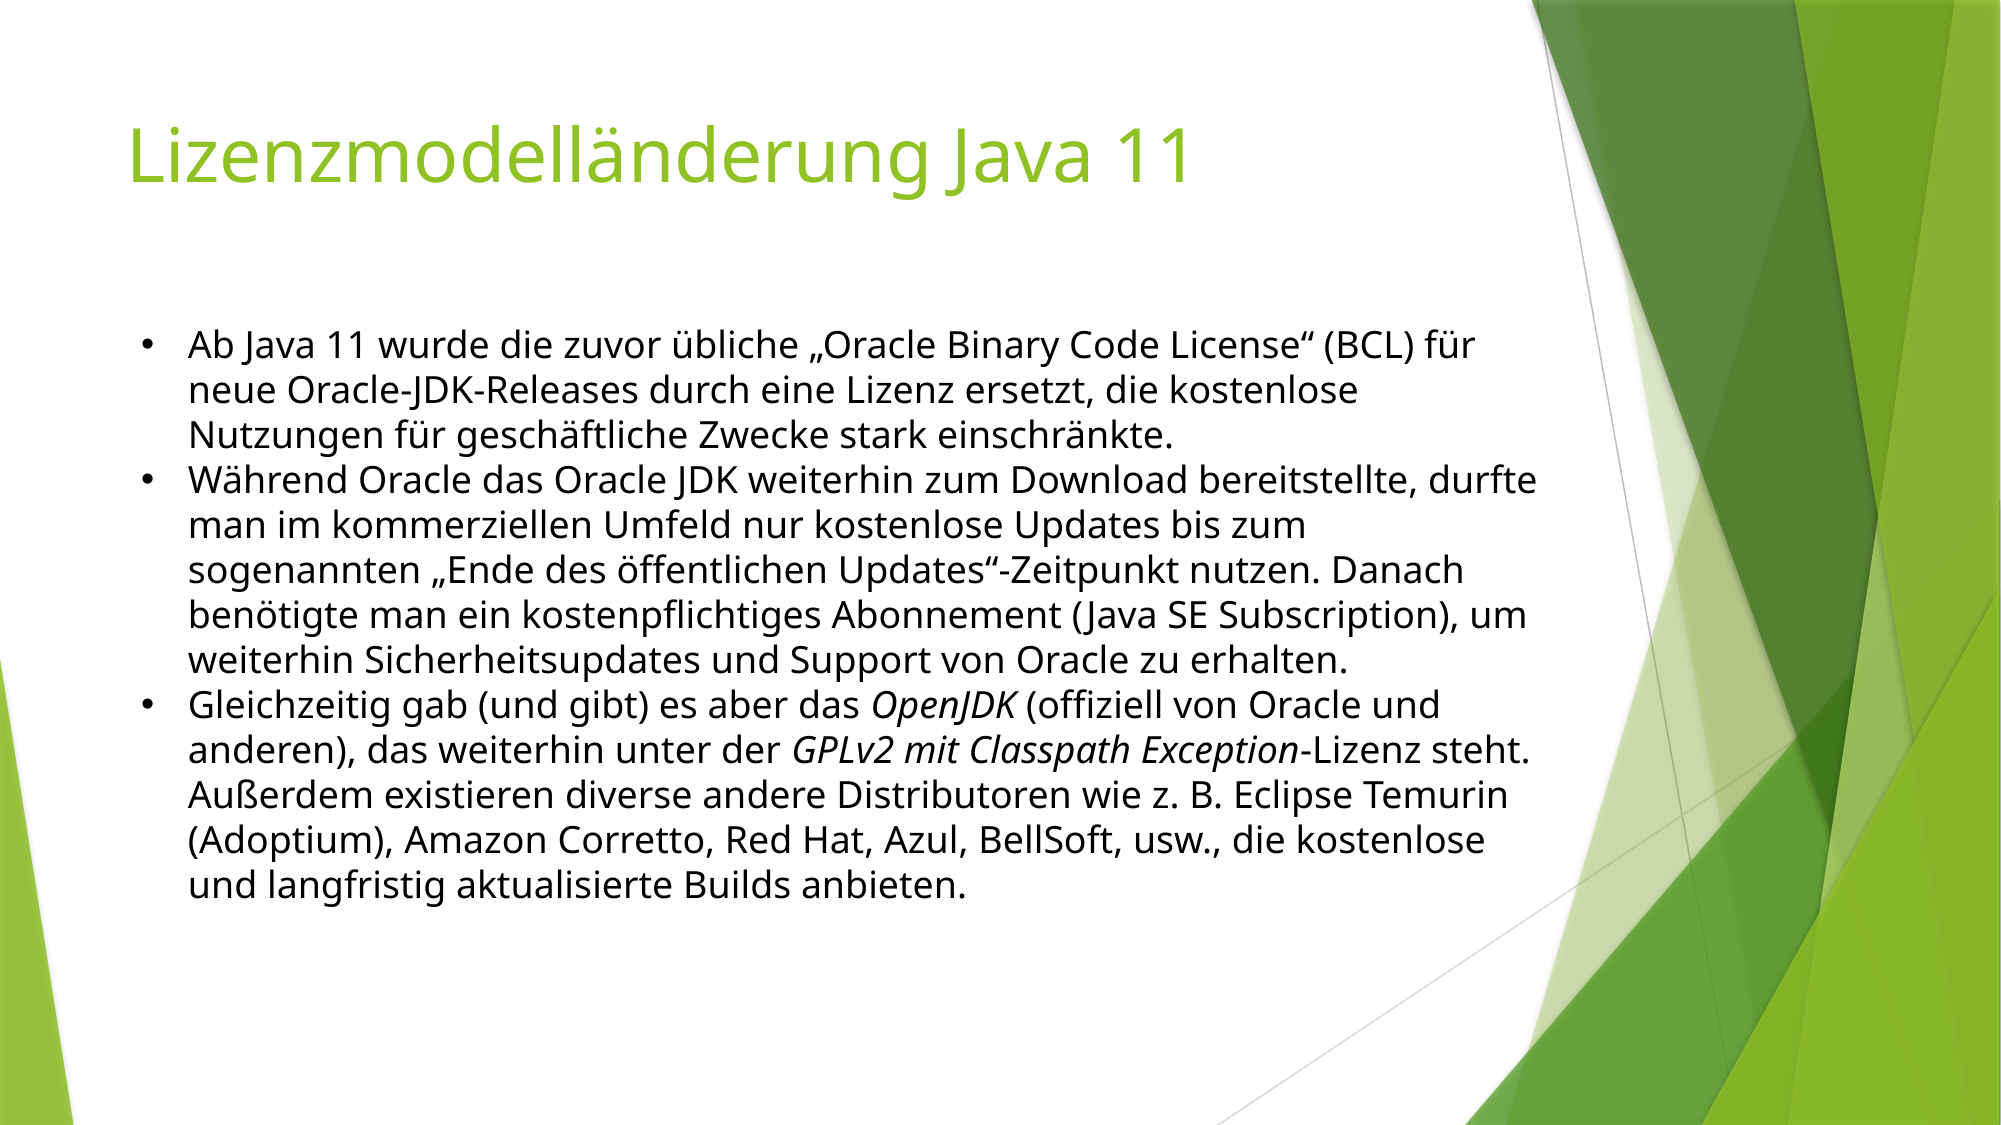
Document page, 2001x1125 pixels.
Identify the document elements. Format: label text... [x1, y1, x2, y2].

text_box Ab Java 11 wurde die zuvor übliche „Oracle Binary Code License“ (BCL) für neue Oracle-JDK-Releases durch eine Lizenz ersetzt, die kostenlose Nutzungen für geschäftliche Zwecke stark einschränkte. Während Oracle das Oracle JDK weiterhin zum Download bereitstellte, durfte man im kommerziellen Umfeld nur kostenlose Updates bis zum sogenannten „Ende des öffentlichen Updates“-Zeitpunkt nutzen. Danach benötigte man ein kostenpflichtiges Abonnement (Java SE Subscription), um weiterhin Sicherheitsupdates und Support von Oracle zu erhalten. Gleichzeitig gab (und gibt) es aber das OpenJDK (offiziell von Oracle und anderen), das weiterhin unter der GPLv2 mit Classpath Exception-Lizenz steht. Außerdem existieren diverse andere Distributoren wie z. B. Eclipse Temurin (Adoptium), Amazon Corretto, Red Hat, Azul, BellSoft, usw., die kostenlose und langfristig aktualisierte Builds anbieten. [126, 313, 1562, 914]
title Lizenzmodelländerung Java 11 [111, 99, 1522, 261]
